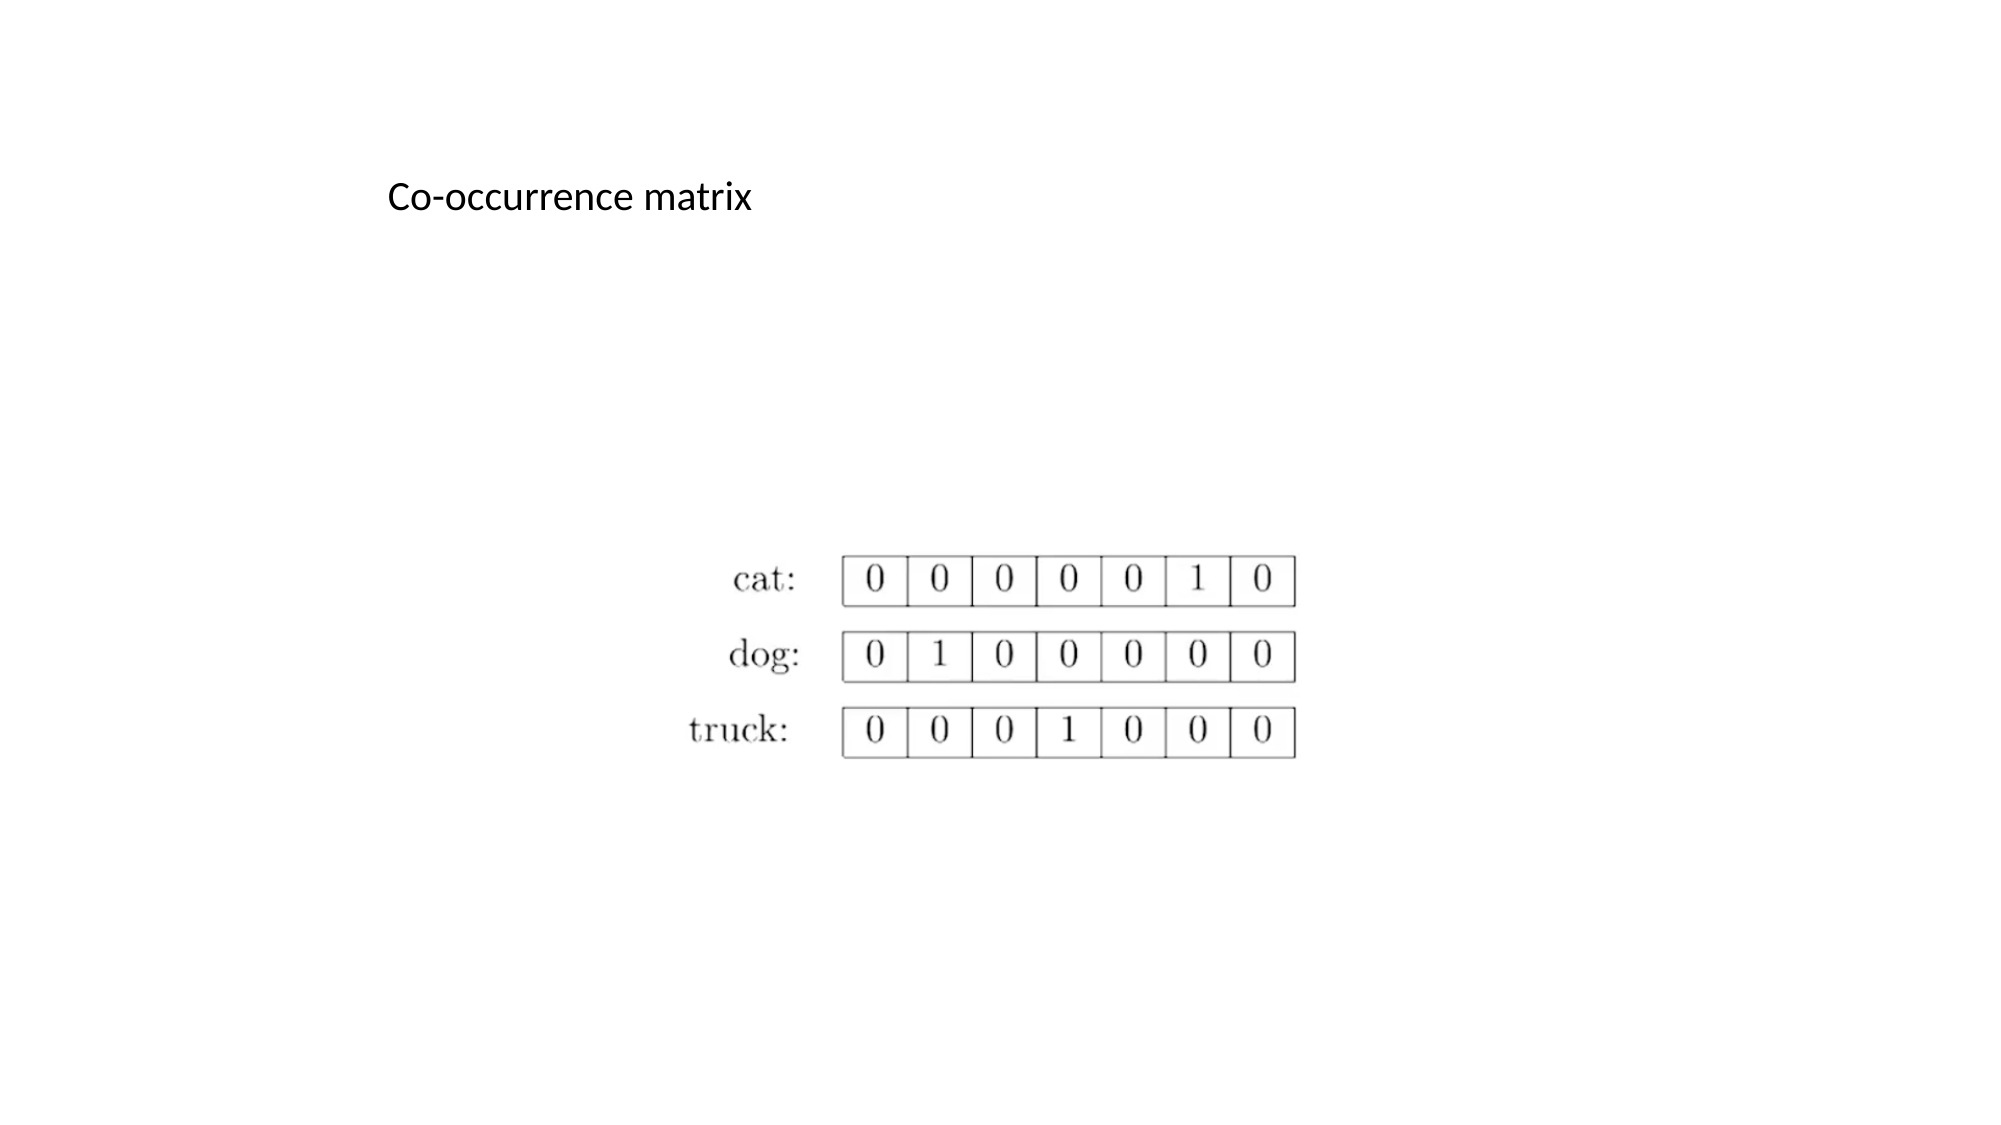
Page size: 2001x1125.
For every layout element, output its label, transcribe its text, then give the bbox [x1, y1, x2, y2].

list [676, 534, 1323, 779]
text_box Co-occurrence matrix [373, 161, 1093, 227]
